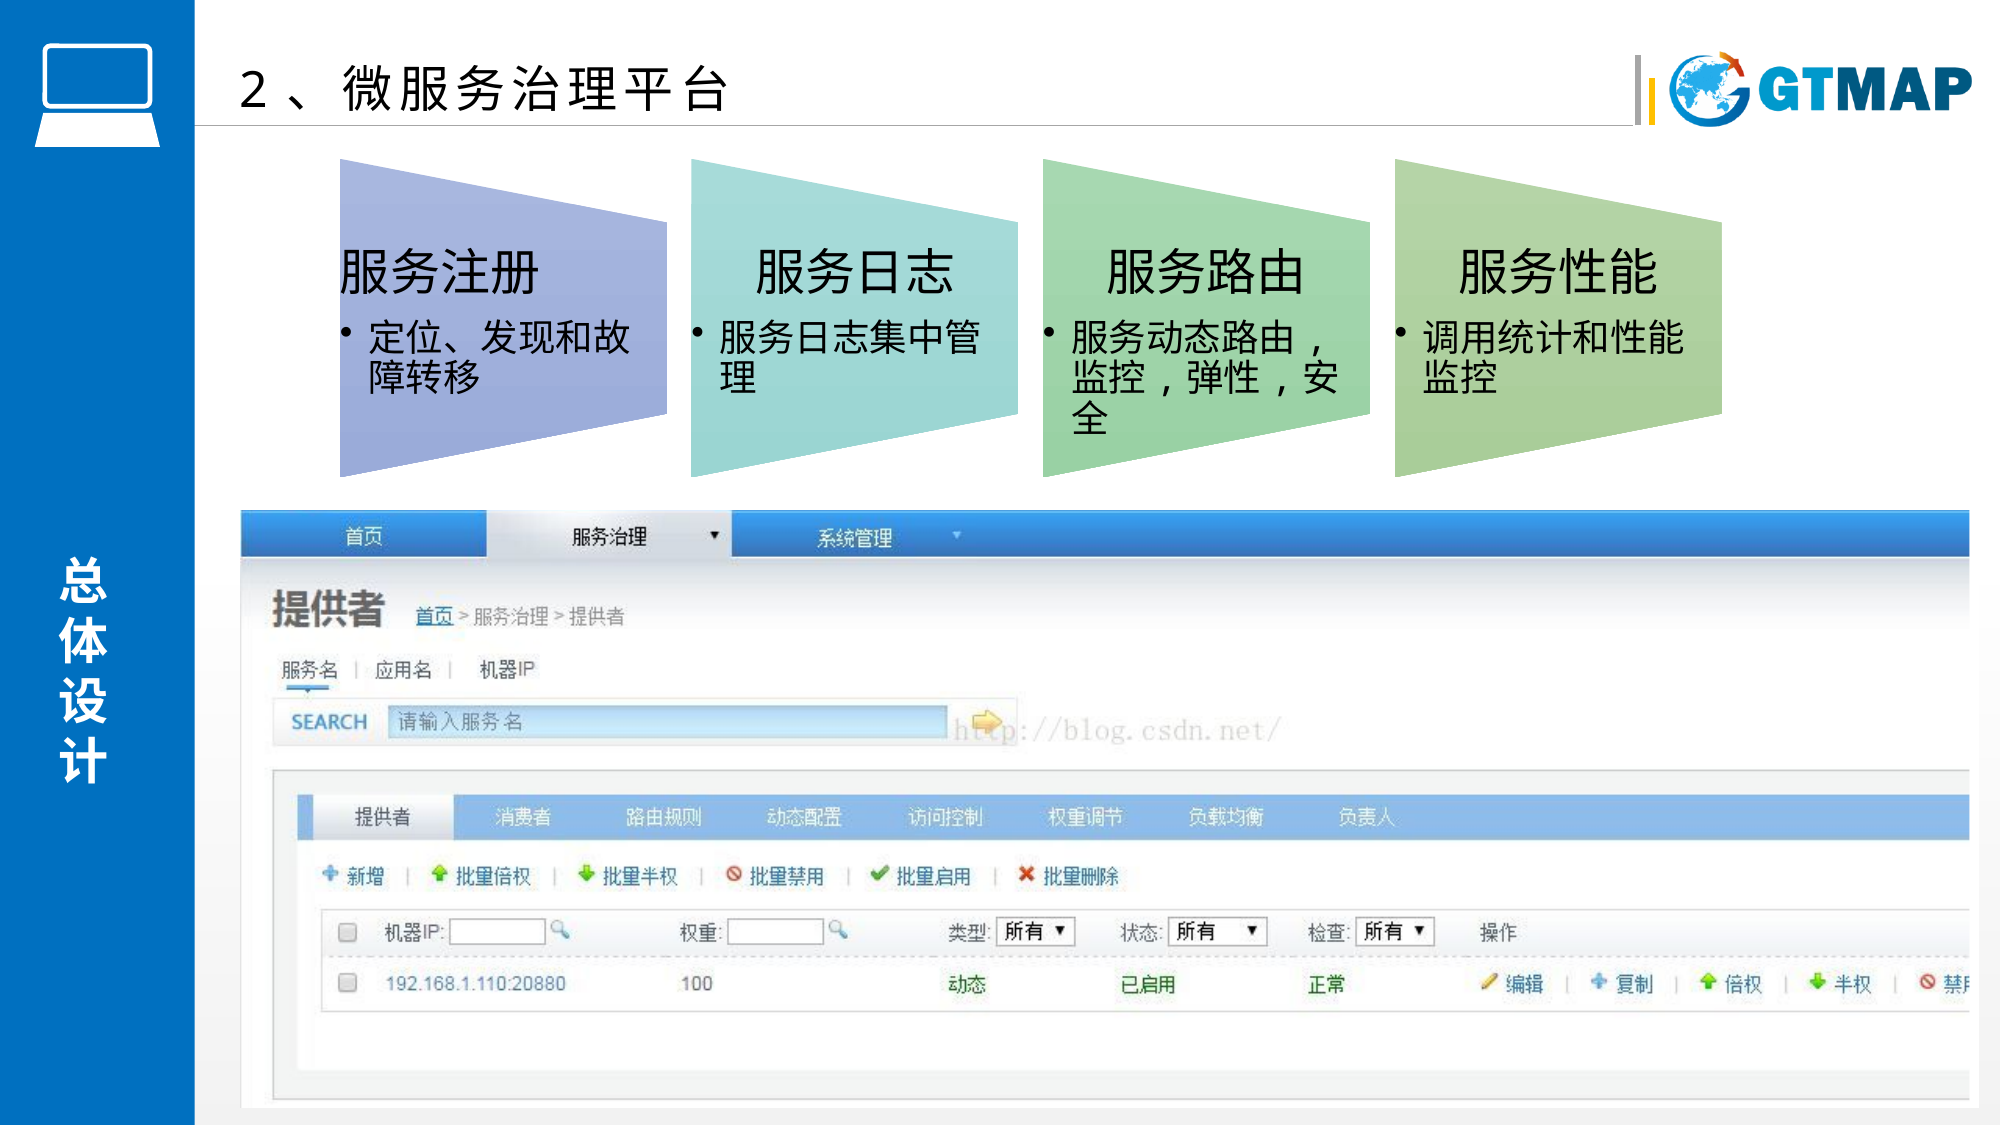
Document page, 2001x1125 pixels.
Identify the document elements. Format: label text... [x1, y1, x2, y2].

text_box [339, 158, 1722, 478]
picture [240, 510, 1979, 1108]
picture [1663, 42, 1976, 131]
list 2、微服务治理平台 [225, 42, 1248, 126]
